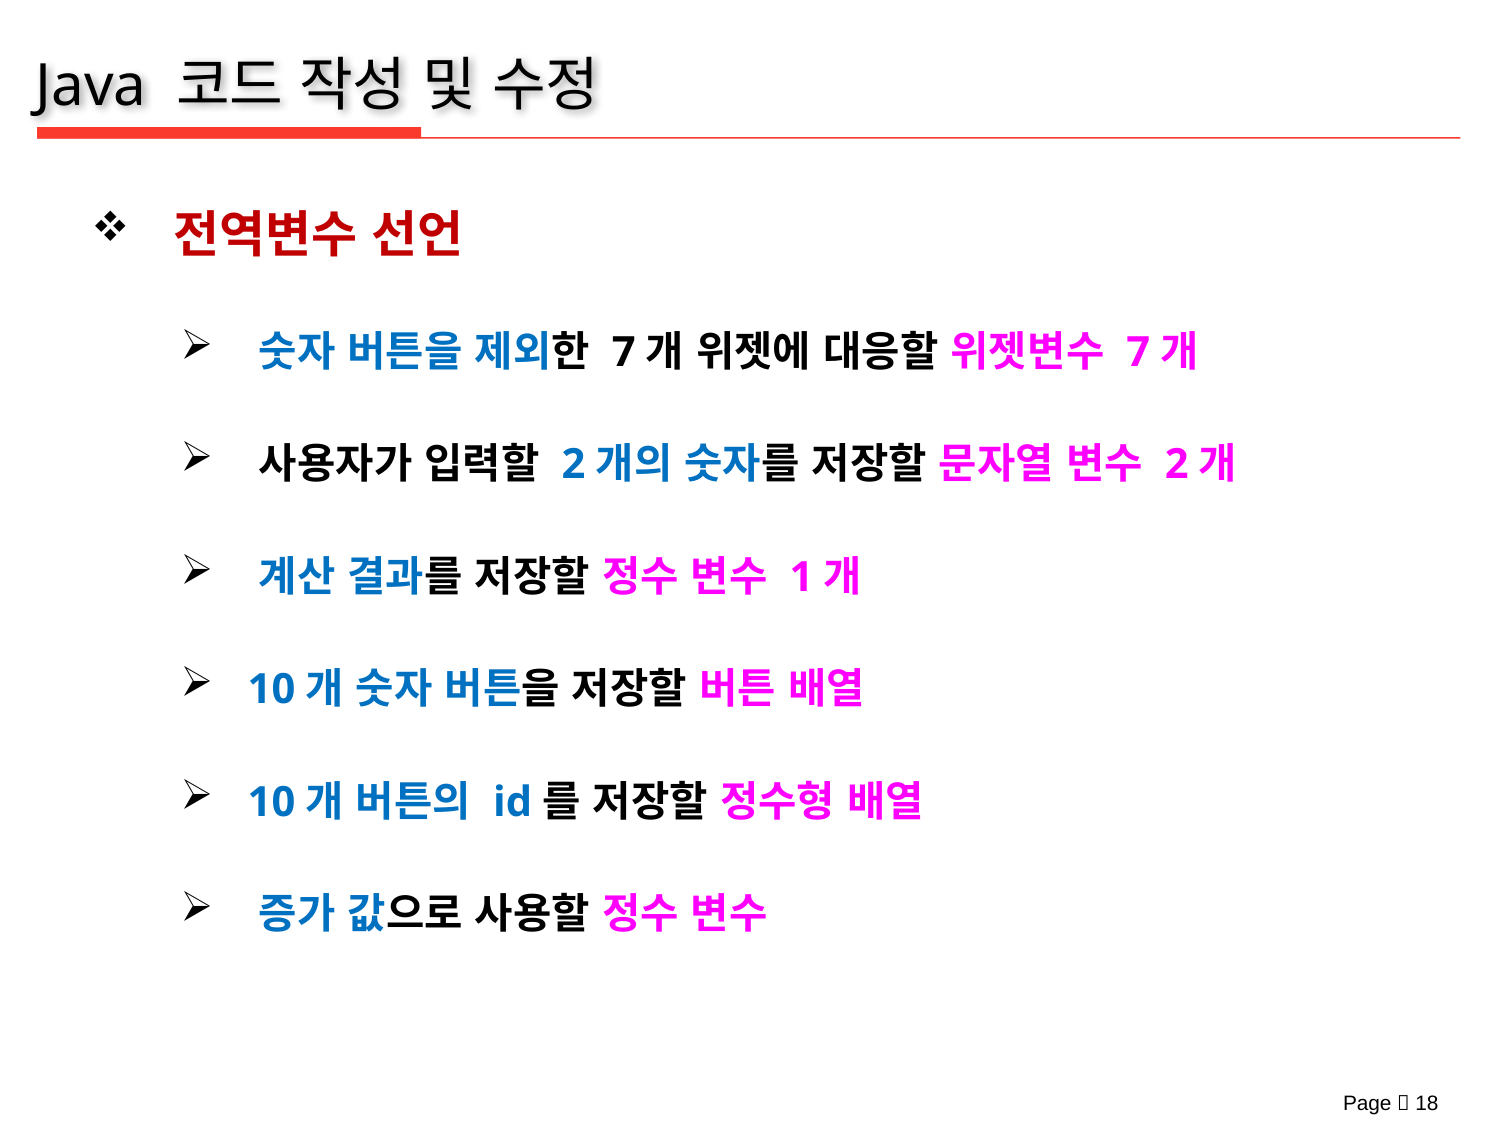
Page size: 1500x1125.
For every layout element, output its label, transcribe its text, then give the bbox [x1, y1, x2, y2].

title Java 코드 작성 및 수정 [35, 47, 1434, 142]
list 전역변수 선언 숫자 버튼을 제외한 7개 위젯에 대응할 위젯변수 7개 사용자가 입력할 2개의 숫자를 저장할 문자열 변수 2개 계산 결과를 저장할 정수 변수 1개 10개 숫자 버튼을 저장할 버튼 배열 10개 버튼의 id를 저장할 정수형 배열 증가 값으로 사용할 정수 변수 [48, 171, 1448, 964]
